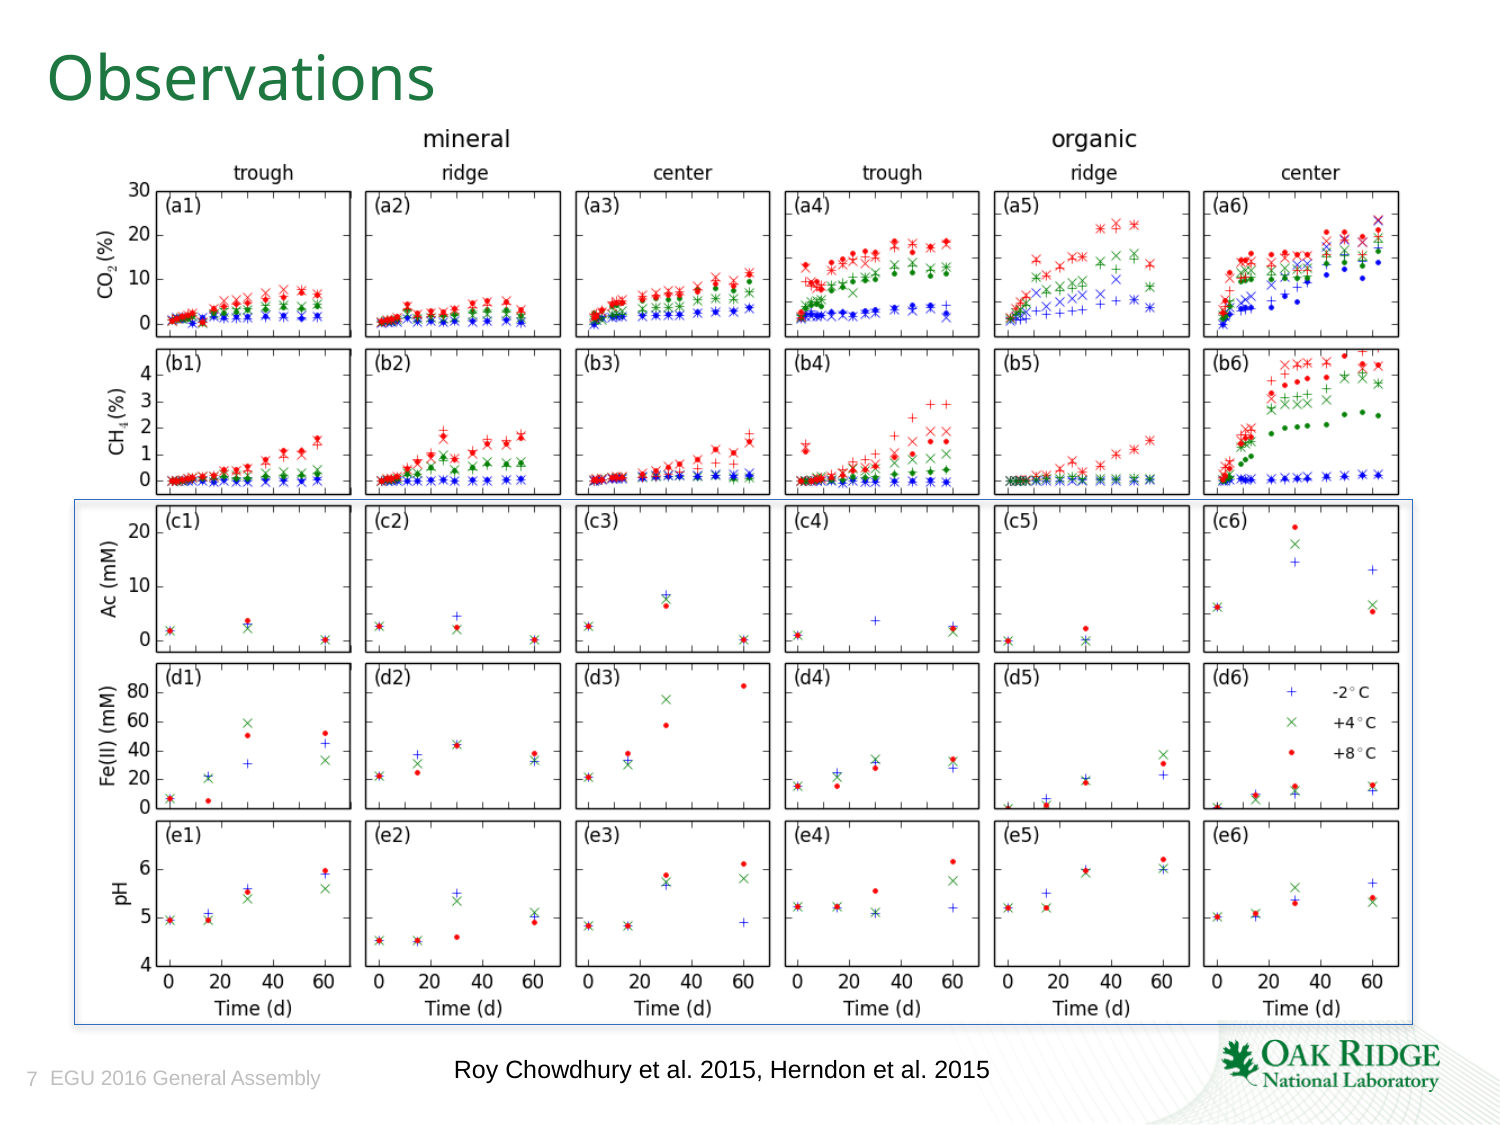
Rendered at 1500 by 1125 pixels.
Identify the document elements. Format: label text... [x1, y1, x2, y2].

text_box Roy Chowdhury et al. 2015, Herndon et al. 2015 [439, 1049, 1007, 1092]
picture [74, 119, 1500, 1125]
title Observations [31, 41, 1449, 124]
